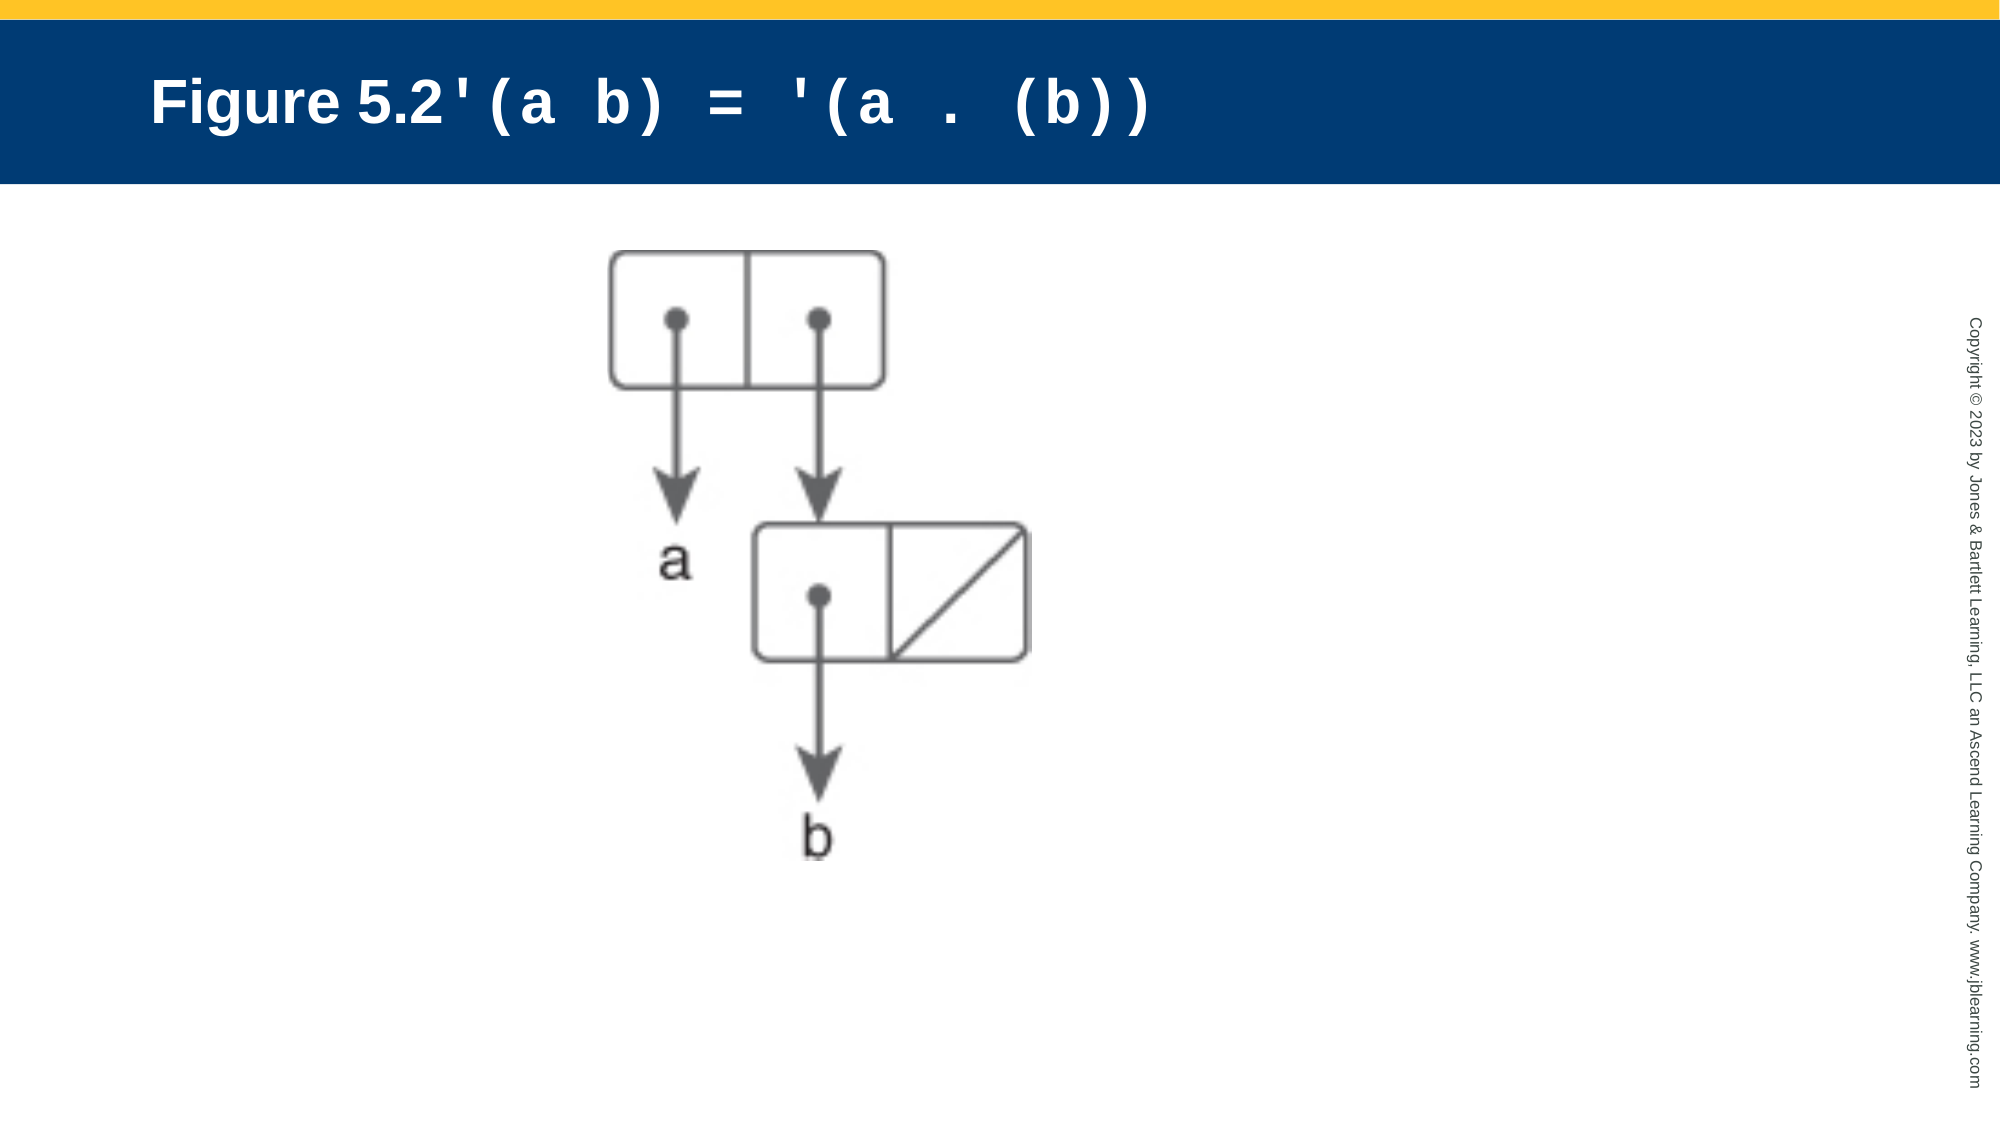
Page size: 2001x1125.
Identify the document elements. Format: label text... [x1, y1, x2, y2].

title Figure 5.2'(a b) = '(a . (b)) [0, 19, 2000, 185]
picture [607, 250, 1032, 861]
